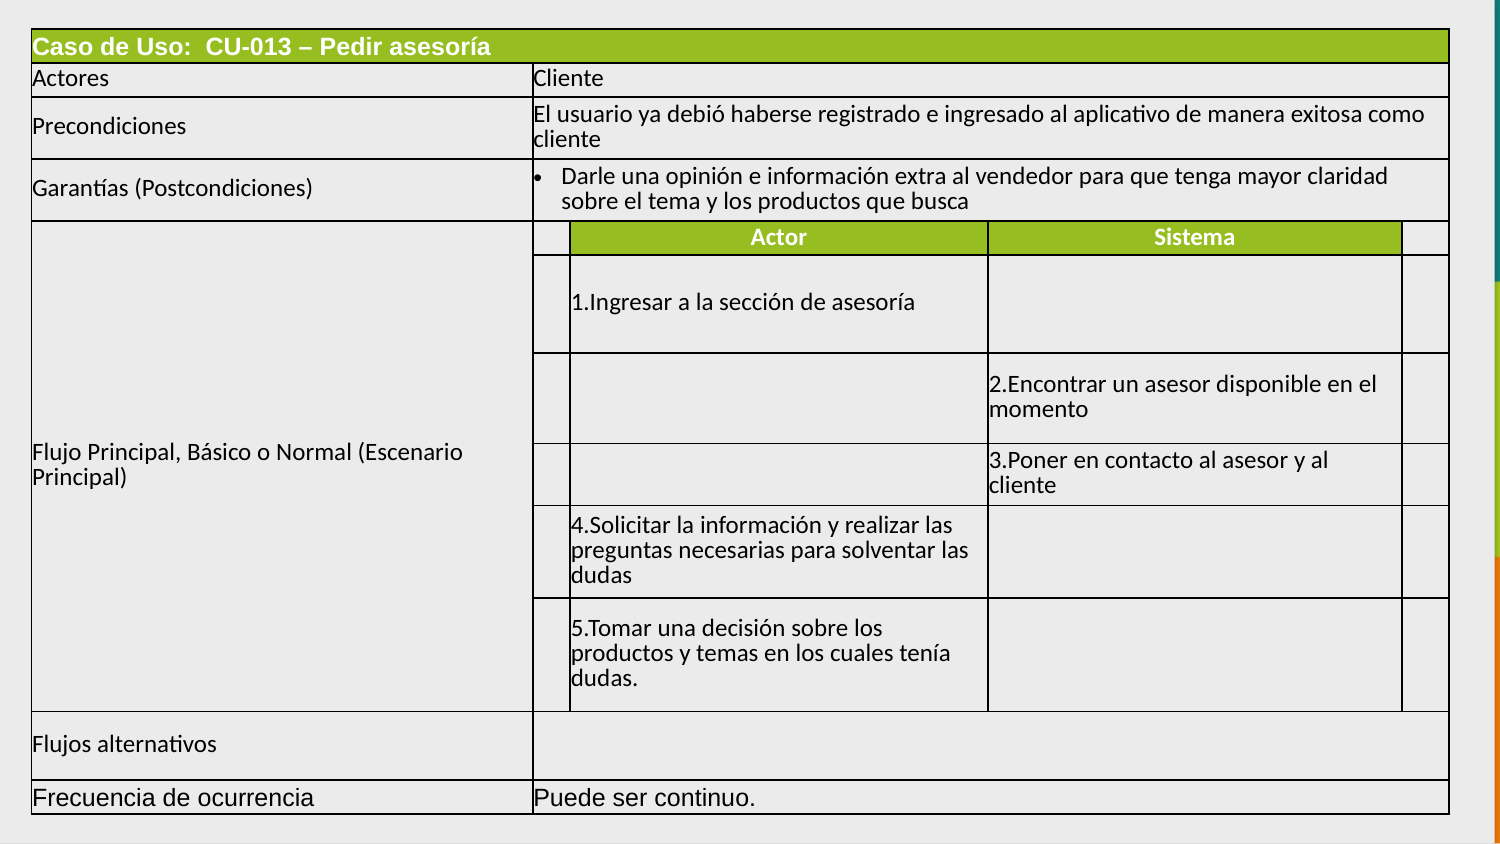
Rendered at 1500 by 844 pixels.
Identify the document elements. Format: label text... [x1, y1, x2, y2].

table_cell Frecuencia de ocurrencia [32, 781, 532, 813]
table_cell [534, 354, 569, 443]
table_cell [1403, 599, 1448, 711]
table_cell [534, 256, 569, 352]
table_cell [1403, 506, 1448, 597]
table_cell 1.Ingresar a la sección de asesoría [571, 256, 987, 352]
table_cell 5.Tomar una decisión sobre los productos y temas en los cuales tenía dudas. [571, 599, 987, 711]
table_cell [571, 444, 987, 505]
table_cell Flujo Principal, Básico o Normal (Escenario Principal) [32, 222, 532, 711]
table_cell Actores [32, 64, 532, 96]
table_cell [1403, 444, 1448, 505]
table_cell Actor [571, 222, 987, 254]
table_cell Cliente [534, 64, 1448, 96]
table_cell [1403, 222, 1448, 254]
table_cell [534, 444, 569, 505]
picture [1495, 0, 1500, 844]
table_cell Flujos alternativos [32, 712, 532, 779]
table_cell [1403, 256, 1448, 352]
table_cell Garantías (Postcondiciones) [32, 160, 532, 220]
table_header Caso de Uso: CU-013 – Pedir asesoría [32, 30, 1448, 62]
table_cell [989, 599, 1401, 711]
table_cell 3.Poner en contacto al asesor y al cliente [989, 444, 1401, 505]
table_cell Puede ser continuo. [534, 781, 1448, 813]
table_cell [534, 712, 1448, 779]
text_box [0, 0, 1495, 844]
table_cell Sistema [989, 222, 1401, 254]
table_cell Precondiciones [32, 98, 532, 158]
table_cell Darle una opinión e información extra al vendedor para que tenga mayor claridad sobre el tema y los productos que busca [534, 160, 1448, 220]
table_cell [534, 506, 569, 597]
table_cell [534, 599, 569, 711]
table_cell 2.Encontrar un asesor disponible en el momento [989, 354, 1401, 443]
table_cell [534, 222, 569, 254]
table_cell [989, 506, 1401, 597]
table_cell El usuario ya debió haberse registrado e ingresado al aplicativo de manera exitosa como cliente [534, 98, 1448, 158]
table_cell [571, 354, 987, 443]
table_cell 4.Solicitar la información y realizar las preguntas necesarias para solventar las dudas [571, 506, 987, 597]
table_cell [989, 256, 1401, 352]
table_cell [1403, 354, 1448, 443]
